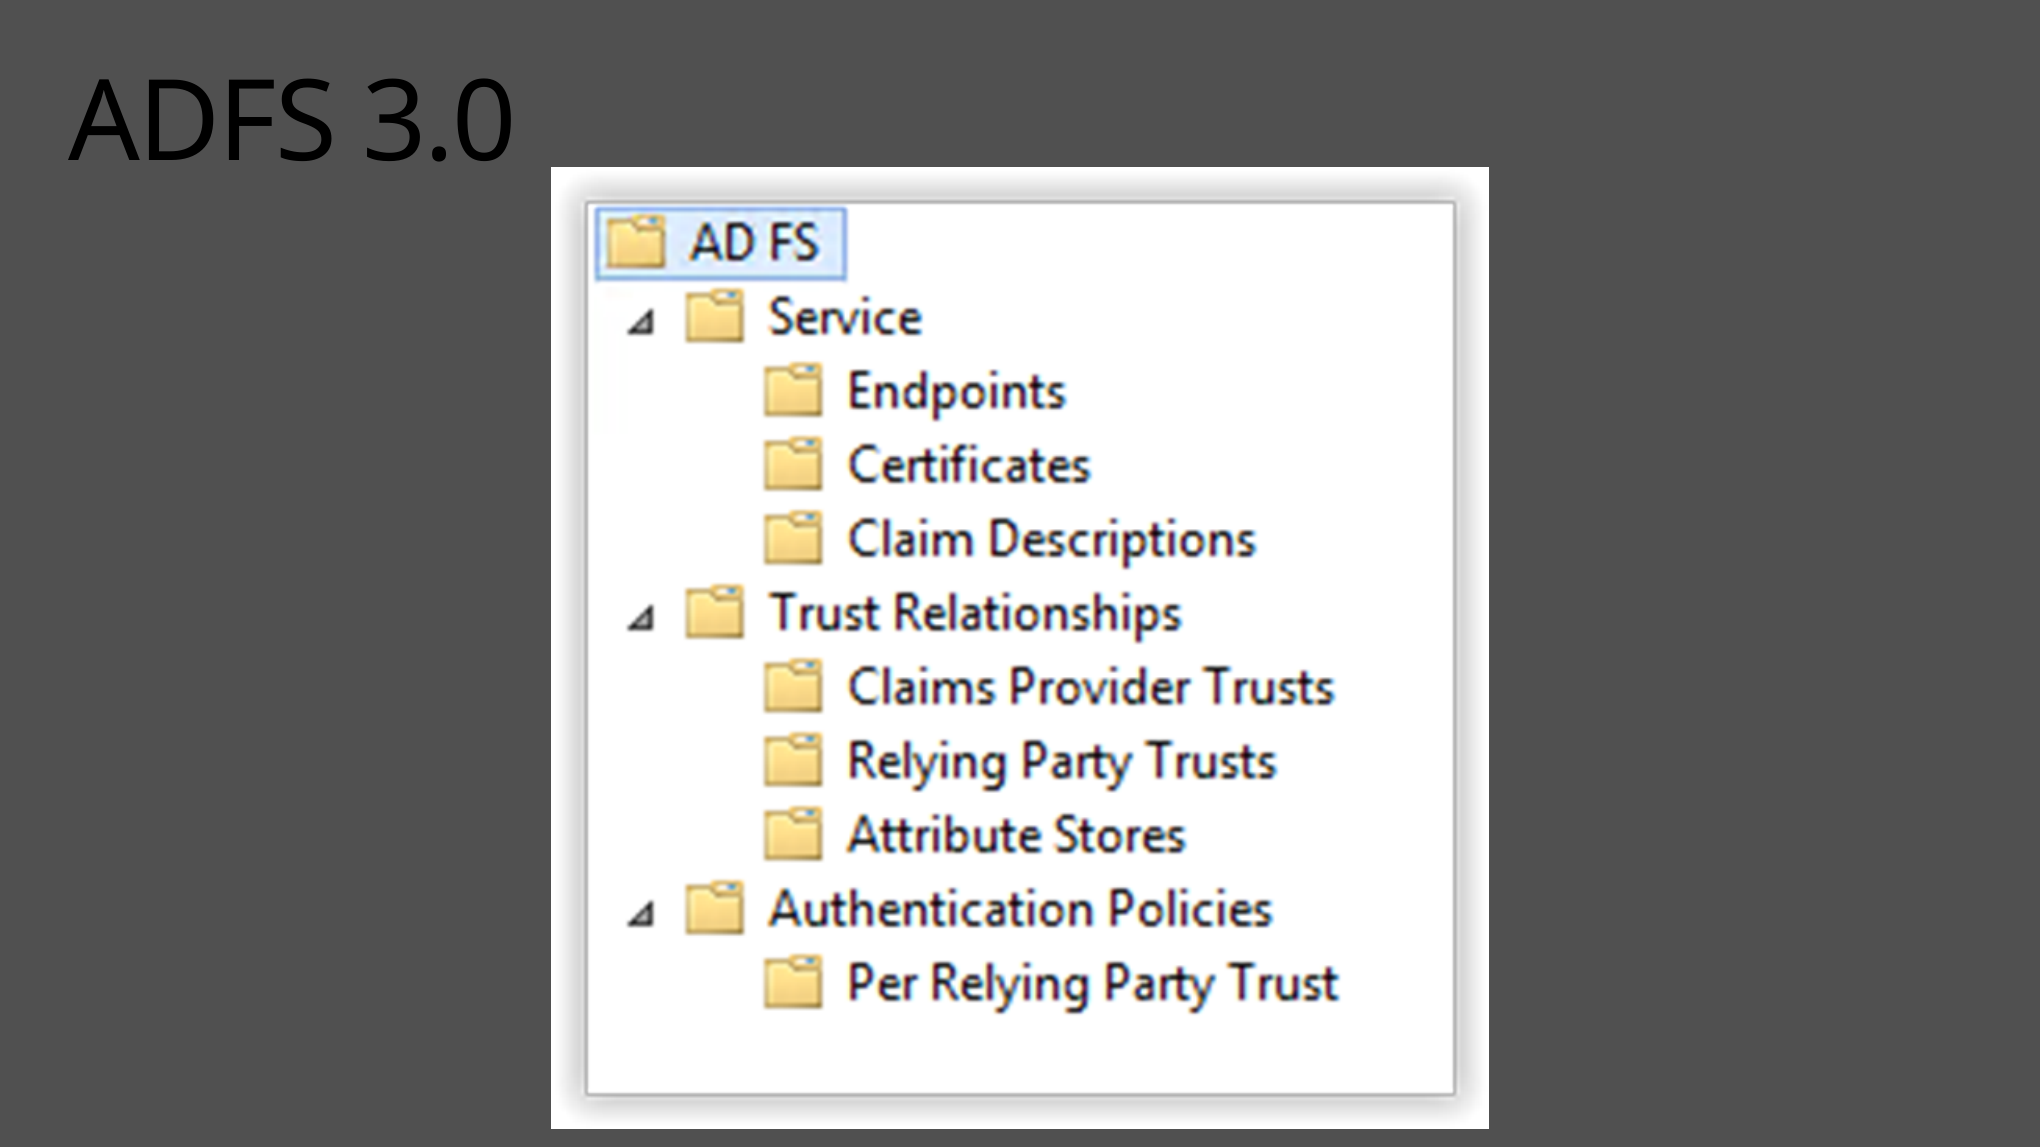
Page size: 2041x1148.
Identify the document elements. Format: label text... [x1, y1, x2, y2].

title ADFS 3.0 [45, 48, 1996, 200]
picture [551, 166, 1489, 1129]
